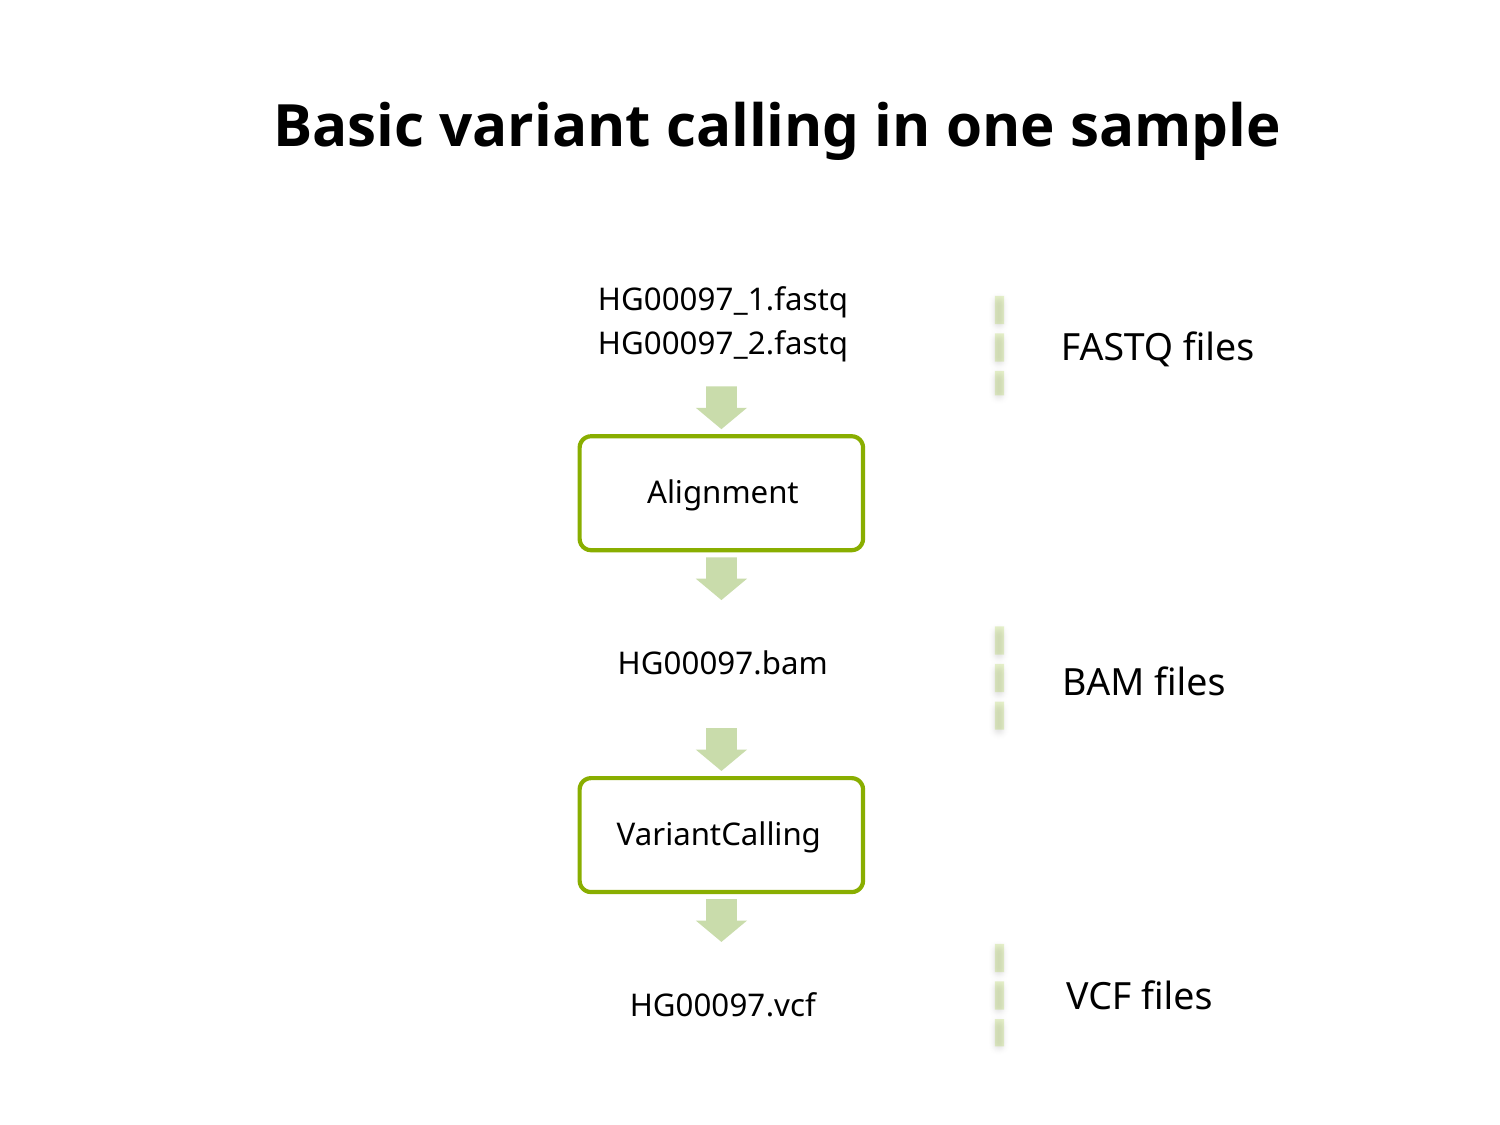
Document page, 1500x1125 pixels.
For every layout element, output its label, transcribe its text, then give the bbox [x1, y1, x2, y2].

text_box VCF files [1108, 964, 1228, 1025]
text_box FASTQ files [1108, 315, 1270, 376]
text_box BAM files [1108, 650, 1241, 711]
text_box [339, 264, 1104, 1064]
title Basic variant calling in one sample [113, 80, 1441, 203]
